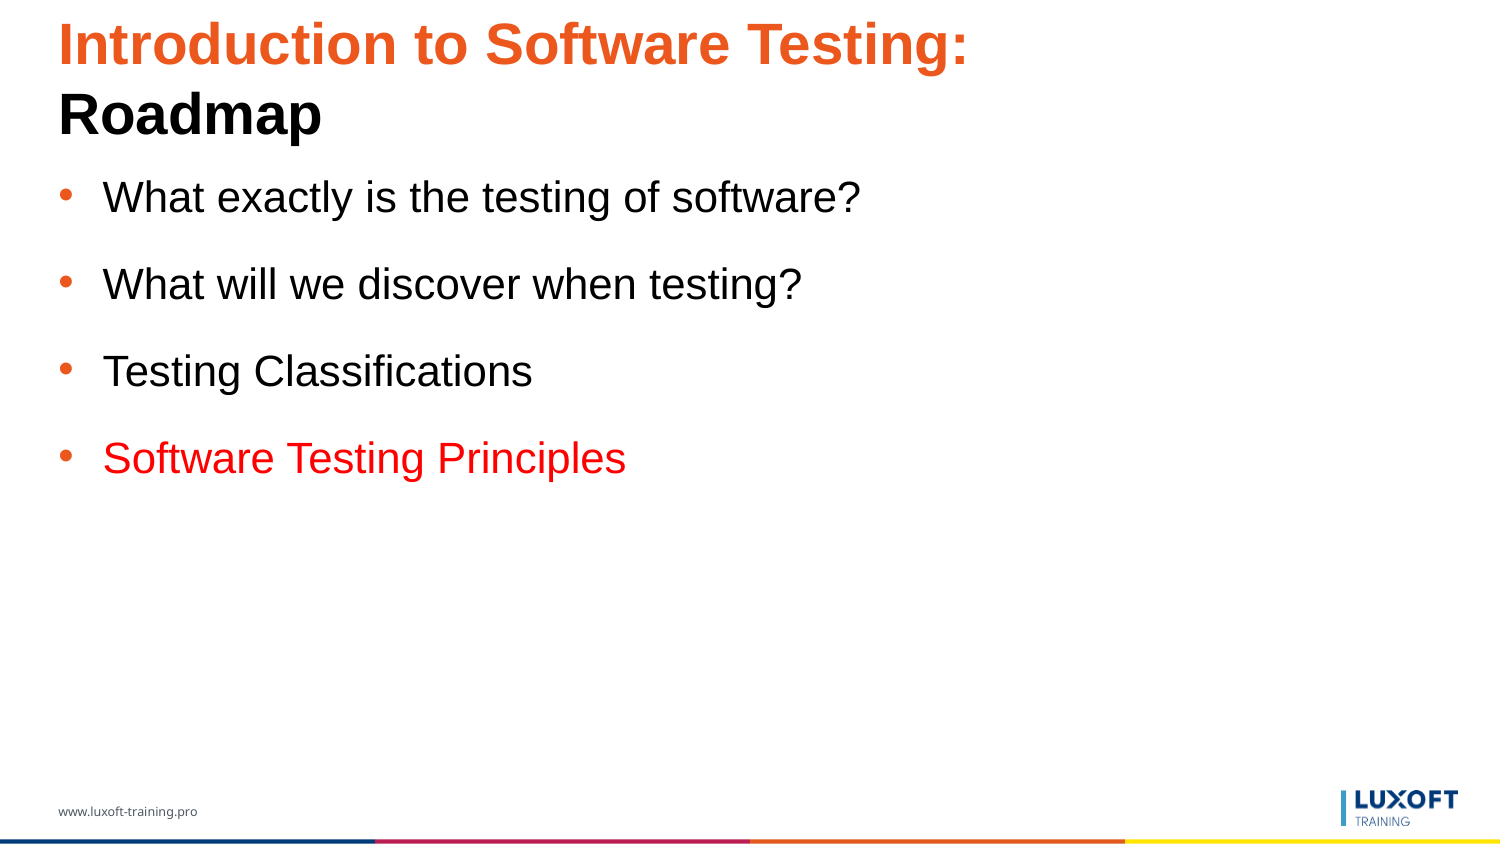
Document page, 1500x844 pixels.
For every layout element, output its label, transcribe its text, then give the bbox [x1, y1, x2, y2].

title Introduction to Software Testing: Roadmap [47, 44, 1457, 107]
picture [1341, 790, 1458, 826]
list What exactly is the testing of software? What will we discover when testing? Testing Classifications Software Testing Principles [47, 147, 1457, 764]
